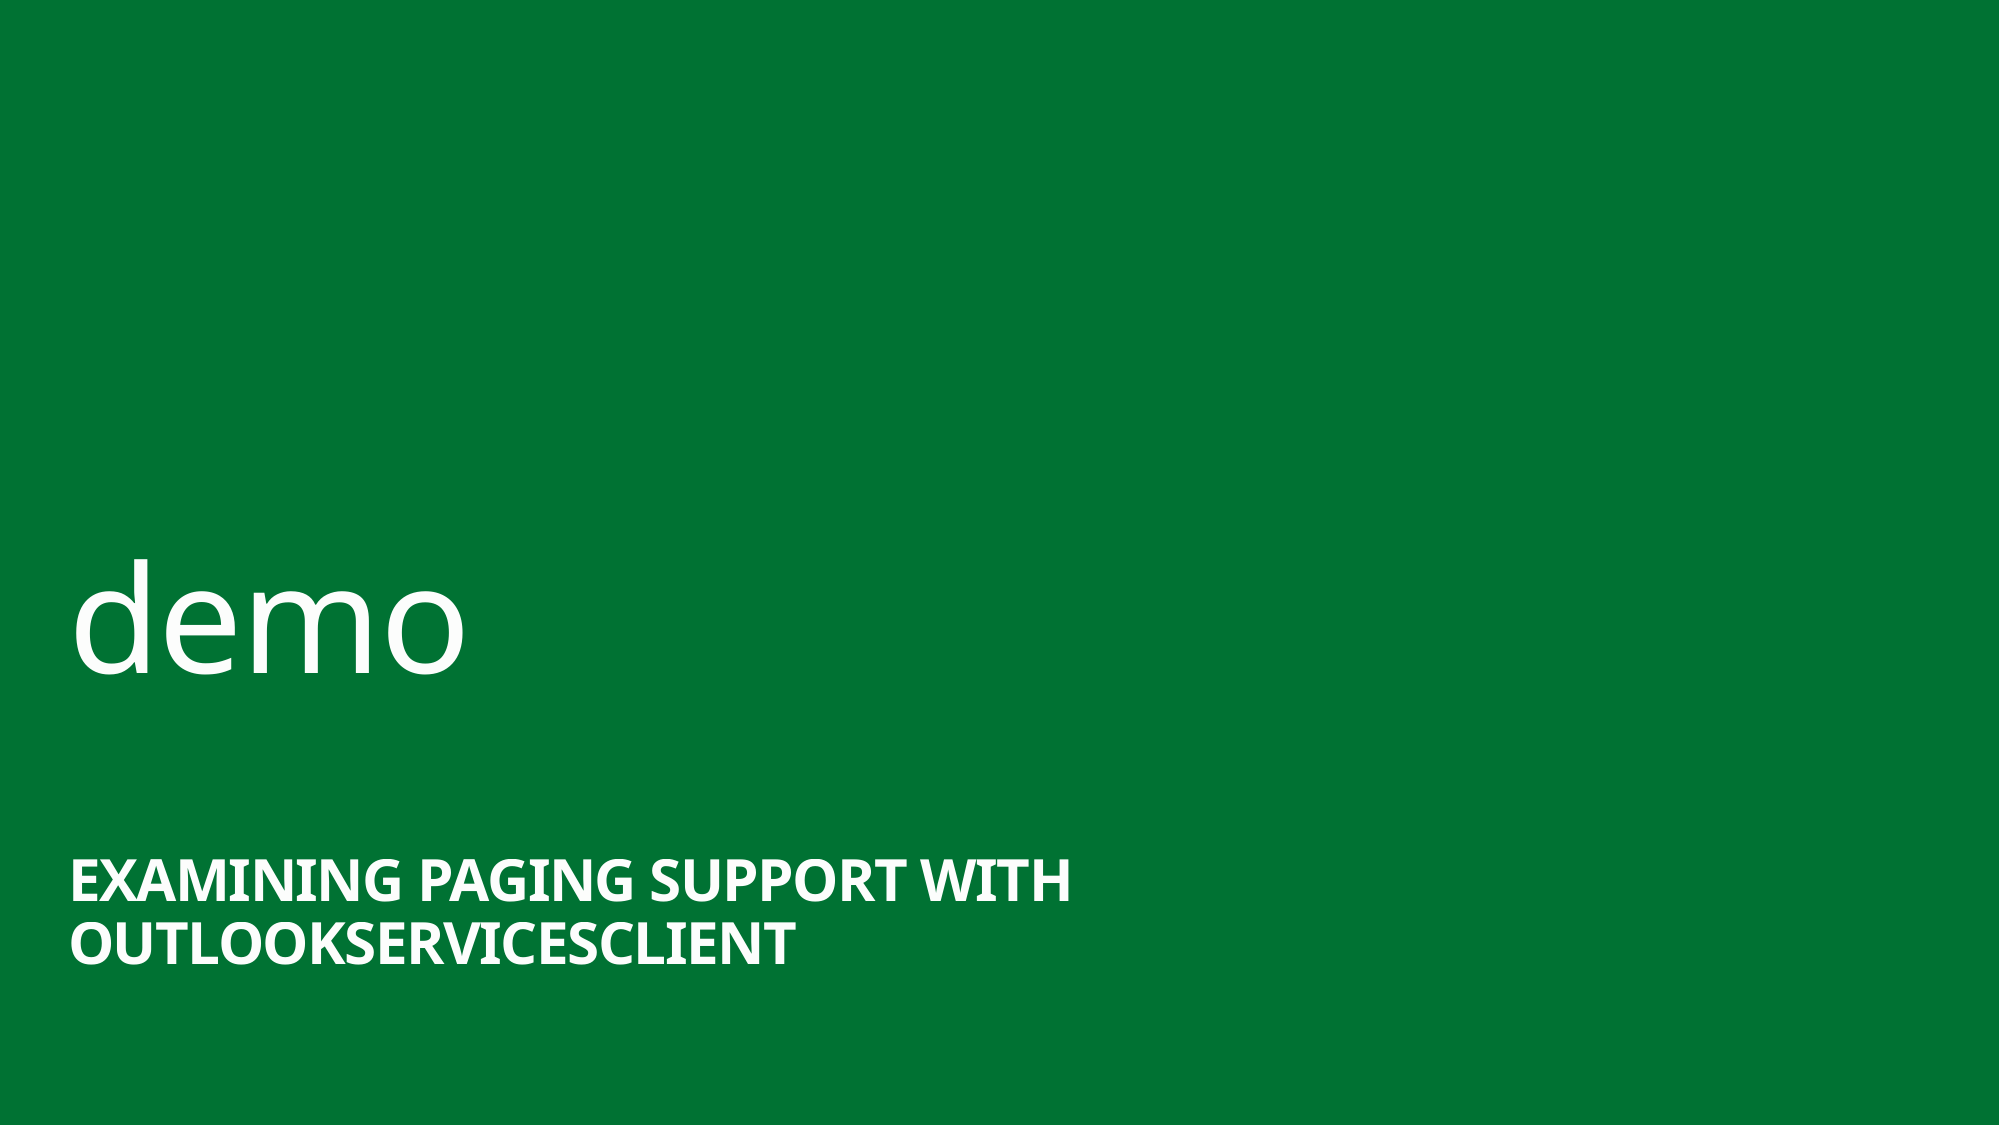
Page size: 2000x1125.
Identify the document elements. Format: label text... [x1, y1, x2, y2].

list demo [68, 511, 1827, 739]
subtitle Examining Paging Support with OutlookServicesClient [68, 782, 1789, 1046]
